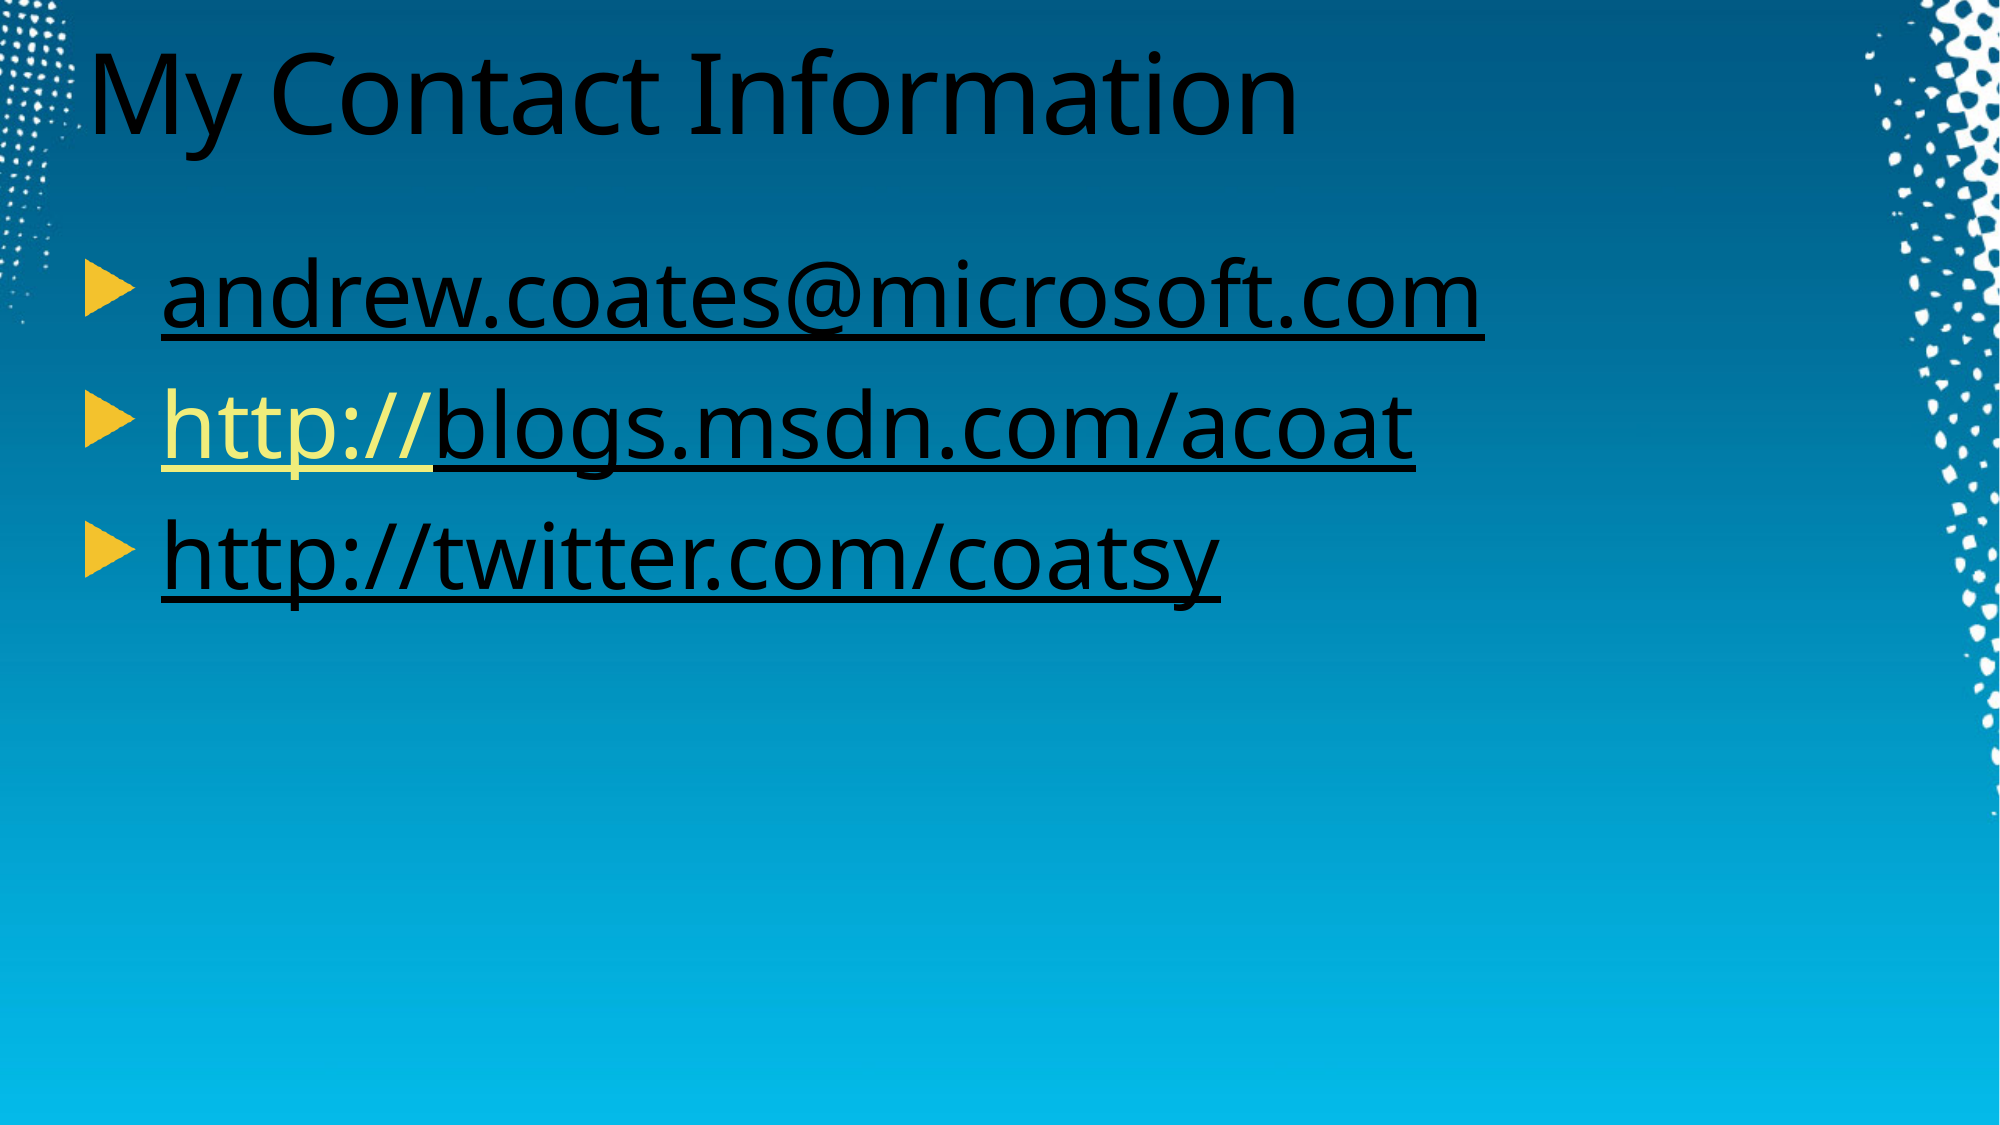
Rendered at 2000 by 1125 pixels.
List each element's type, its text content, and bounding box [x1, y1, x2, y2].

picture [605, 582, 624, 589]
picture [33, 88, 42, 97]
picture [33, 0, 42, 10]
picture [1107, 582, 1126, 589]
picture [709, 582, 718, 589]
picture [1988, 691, 2000, 709]
picture [13, 41, 25, 49]
picture [24, 72, 32, 79]
picture [33, 116, 40, 124]
picture [1925, 87, 1941, 99]
picture [1926, 344, 1939, 358]
picture [1911, 223, 1918, 230]
picture [86, 391, 133, 446]
picture [58, 32, 66, 41]
picture [1952, 502, 1967, 516]
picture [26, 57, 34, 68]
list andrew.coates@microsoft.com http://blogs.msdn.com/acoat http://twitter.com/coatsy [85, 237, 1914, 582]
picture [42, 31, 53, 39]
picture [1942, 269, 1953, 276]
picture [11, 55, 21, 64]
picture [47, 0, 57, 10]
picture [1972, 570, 1986, 583]
picture [1979, 657, 1995, 676]
picture [1960, 392, 1970, 403]
picture [1052, 582, 1079, 589]
picture [162, 582, 1220, 610]
picture [1953, 301, 1962, 312]
picture [1974, 683, 1985, 694]
picture [18, 0, 29, 6]
picture [1002, 582, 1032, 589]
picture [1993, 321, 2000, 339]
picture [1914, 164, 1923, 177]
picture [17, 129, 23, 136]
picture [0, 155, 5, 163]
picture [1935, 431, 1946, 449]
picture [1973, 368, 1982, 380]
picture [512, 582, 523, 588]
picture [1991, 637, 2000, 652]
picture [41, 59, 48, 67]
picture [1941, 324, 1952, 332]
picture [1963, 535, 1977, 550]
picture [1929, 27, 1945, 45]
picture [1898, 188, 1912, 198]
picture [1914, 308, 1929, 326]
picture [3, 10, 11, 18]
picture [45, 16, 55, 24]
title My Contact Information [85, 37, 1914, 138]
picture [1968, 481, 1978, 492]
picture [1963, 589, 1976, 607]
picture [0, 40, 9, 45]
picture [1978, 517, 1987, 527]
picture [1946, 155, 1961, 167]
picture [86, 522, 134, 576]
picture [18, 13, 26, 19]
picture [443, 582, 462, 589]
picture [1981, 604, 2000, 620]
picture [1963, 335, 1972, 344]
picture [261, 582, 280, 589]
picture [228, 582, 247, 589]
picture [957, 582, 984, 589]
picture [571, 582, 590, 589]
picture [367, 582, 374, 588]
picture [479, 582, 489, 588]
picture [30, 14, 40, 23]
picture [1980, 460, 1987, 469]
picture [1938, 122, 1950, 133]
picture [1955, 557, 1965, 573]
picture [1935, 379, 1948, 391]
picture [0, 24, 9, 33]
picture [1992, 438, 2000, 448]
picture [1922, 200, 1934, 207]
picture [1925, 141, 1935, 155]
picture [1957, 187, 1971, 200]
picture [38, 74, 47, 80]
picture [31, 131, 37, 138]
picture [1930, 291, 1941, 297]
picture [16, 22, 23, 34]
picture [1135, 582, 1165, 589]
picture [1990, 492, 2000, 505]
picture [639, 582, 670, 589]
picture [401, 582, 408, 588]
picture [1963, 278, 1976, 291]
picture [1982, 714, 1993, 729]
picture [1969, 625, 1985, 642]
picture [1932, 235, 1943, 241]
picture [914, 582, 921, 588]
picture [1948, 413, 1958, 424]
picture [1984, 349, 1992, 357]
picture [34, 101, 43, 111]
picture [16, 143, 21, 151]
picture [1958, 445, 1968, 460]
picture [1970, 426, 1980, 436]
picture [1920, 257, 1932, 264]
picture [187, 138, 216, 160]
picture [43, 42, 49, 53]
picture [86, 260, 133, 315]
picture [1955, 246, 1965, 256]
picture [1914, 274, 1920, 291]
picture [1995, 582, 2000, 595]
picture [10, 69, 17, 78]
picture [6, 97, 12, 105]
picture [738, 582, 765, 589]
picture [1935, 0, 2000, 306]
picture [1915, 109, 1924, 119]
picture [1921, 0, 1934, 8]
picture [1972, 312, 1985, 322]
picture [1945, 213, 1955, 220]
picture [1983, 404, 1992, 414]
picture [9, 84, 15, 91]
picture [1935, 177, 1945, 189]
picture [347, 582, 356, 589]
picture [1988, 547, 2000, 561]
picture [301, 582, 327, 589]
picture [1892, 212, 1902, 216]
picture [1889, 152, 1901, 166]
picture [783, 582, 813, 589]
picture [54, 76, 60, 83]
picture [1991, 747, 2000, 765]
picture [1950, 359, 1960, 366]
picture [1942, 465, 1958, 483]
picture [1994, 382, 2000, 391]
picture [56, 47, 64, 55]
picture [1946, 525, 1956, 533]
picture [55, 62, 62, 69]
picture [28, 42, 36, 53]
picture [29, 27, 38, 38]
picture [1928, 399, 1939, 415]
picture [1919, 367, 1930, 378]
